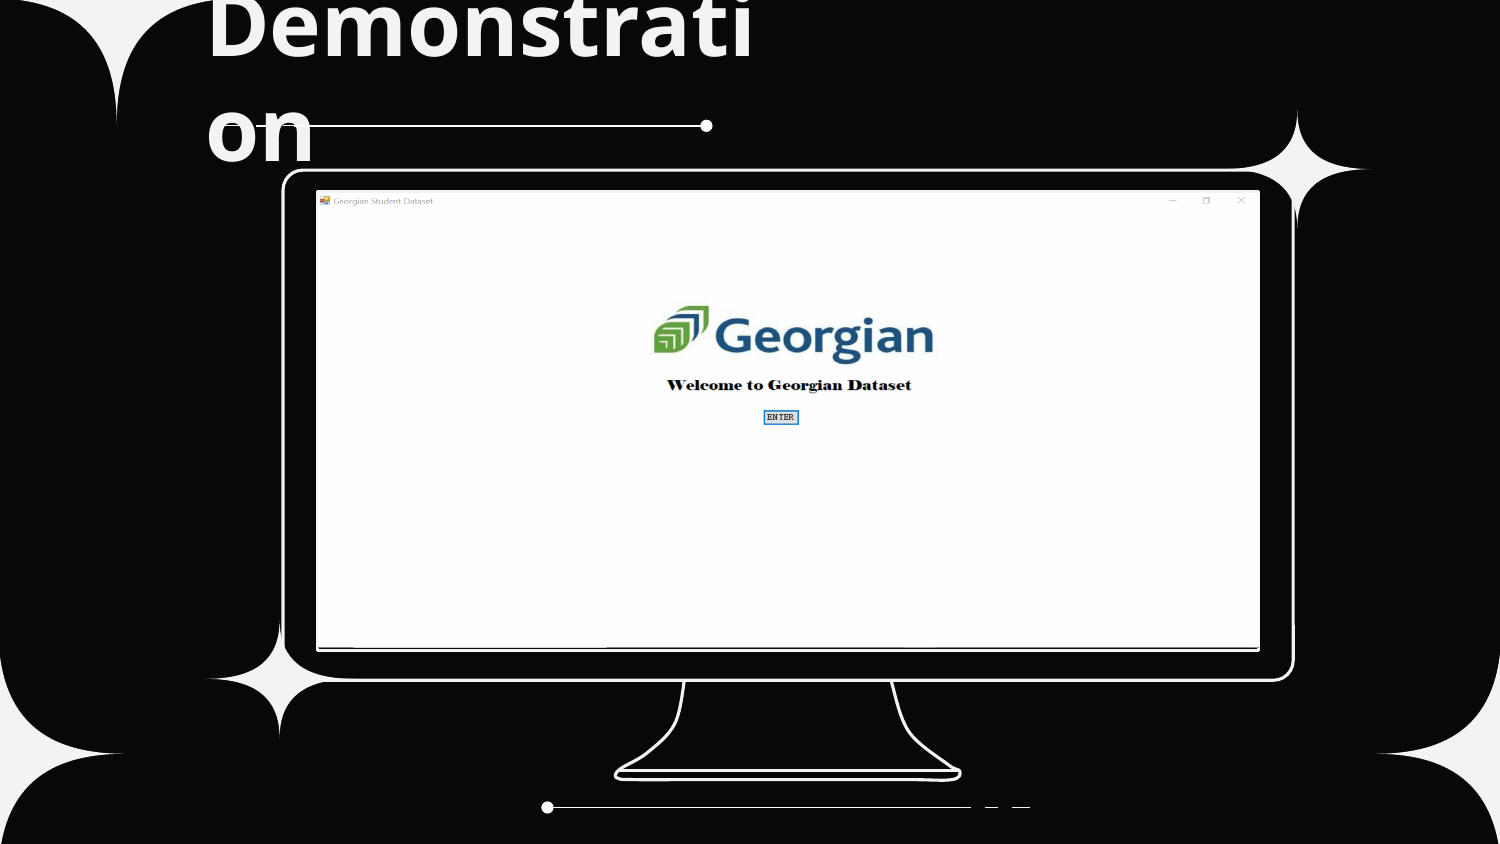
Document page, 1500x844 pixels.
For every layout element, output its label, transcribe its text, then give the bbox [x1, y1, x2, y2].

picture [317, 193, 1259, 648]
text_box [223, 120, 707, 131]
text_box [547, 802, 1031, 813]
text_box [205, 109, 1372, 781]
title Demonstration [190, 27, 822, 122]
